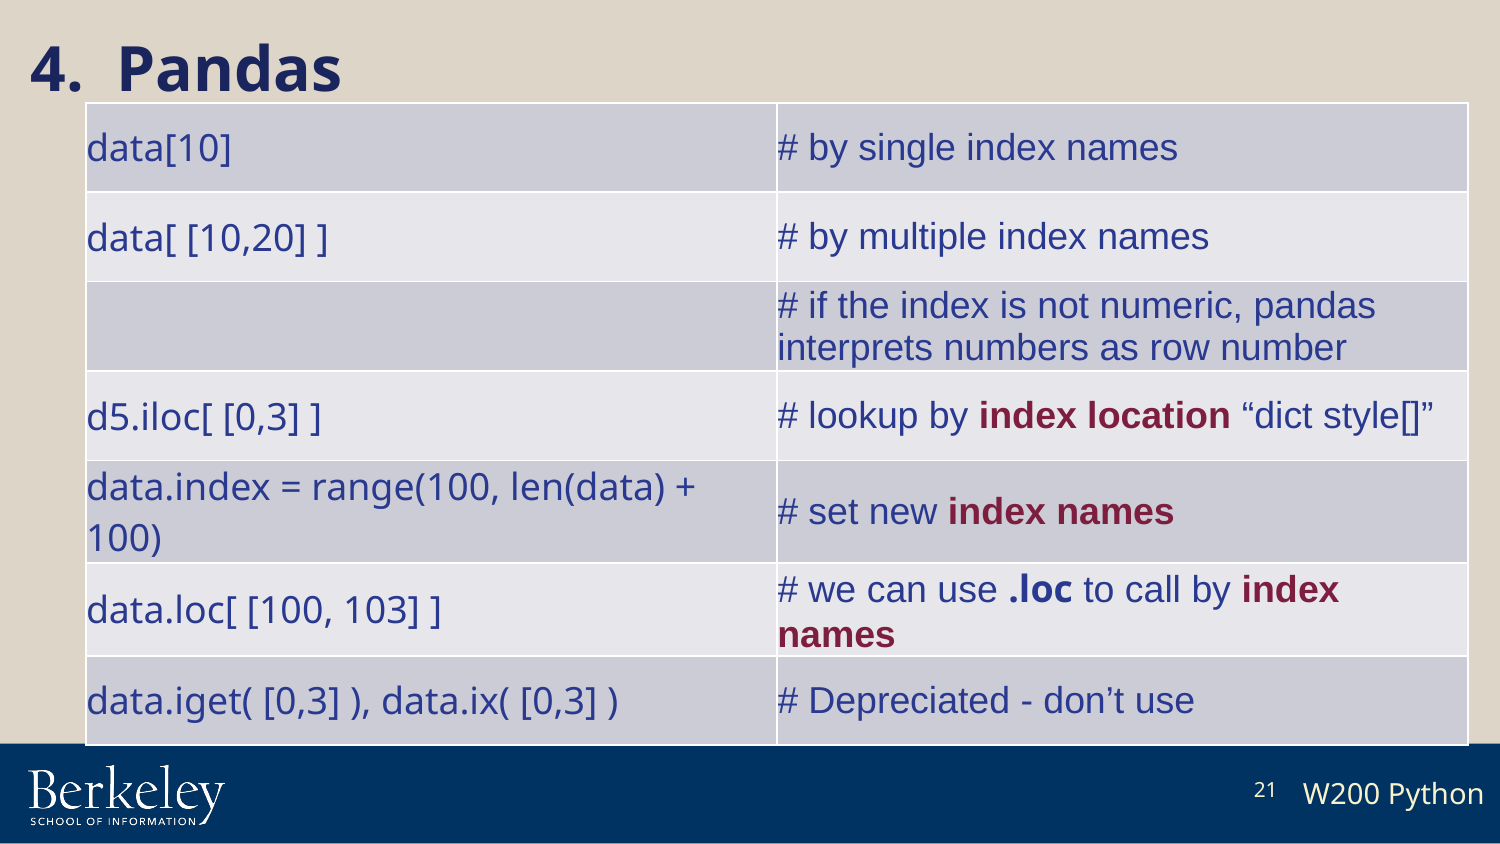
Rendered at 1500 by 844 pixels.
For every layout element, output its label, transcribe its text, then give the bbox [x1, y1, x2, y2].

text_box 4. Pandas [30, 29, 343, 105]
table_cell # if the index is not numeric, pandas interprets numbers as row number [778, 282, 1467, 370]
table_cell # by multiple index names [778, 193, 1467, 281]
table_cell d5.iloc[ [0,3] ] [87, 372, 776, 460]
table_cell data.index = range(100, len(data) + 100) [87, 461, 776, 562]
table_header data[10] [87, 104, 776, 191]
table_cell data[ [10,20] ] [87, 193, 776, 281]
table_cell data.loc[ [100, 103] ] [87, 564, 776, 655]
picture [27, 758, 226, 830]
table_header # by single index names [778, 104, 1467, 191]
table_cell [87, 282, 776, 370]
table_cell data.iget( [0,3] ), data.ix( [0,3] ) [87, 657, 776, 744]
table_cell # Depreciated - don’t use [778, 657, 1467, 744]
slide_number 21 [1236, 760, 1293, 821]
table_cell # set new index names [778, 461, 1467, 562]
table_cell # we can use .loc to call by index names [778, 564, 1467, 655]
table_cell # lookup by index location “dict style[]” [778, 372, 1467, 460]
